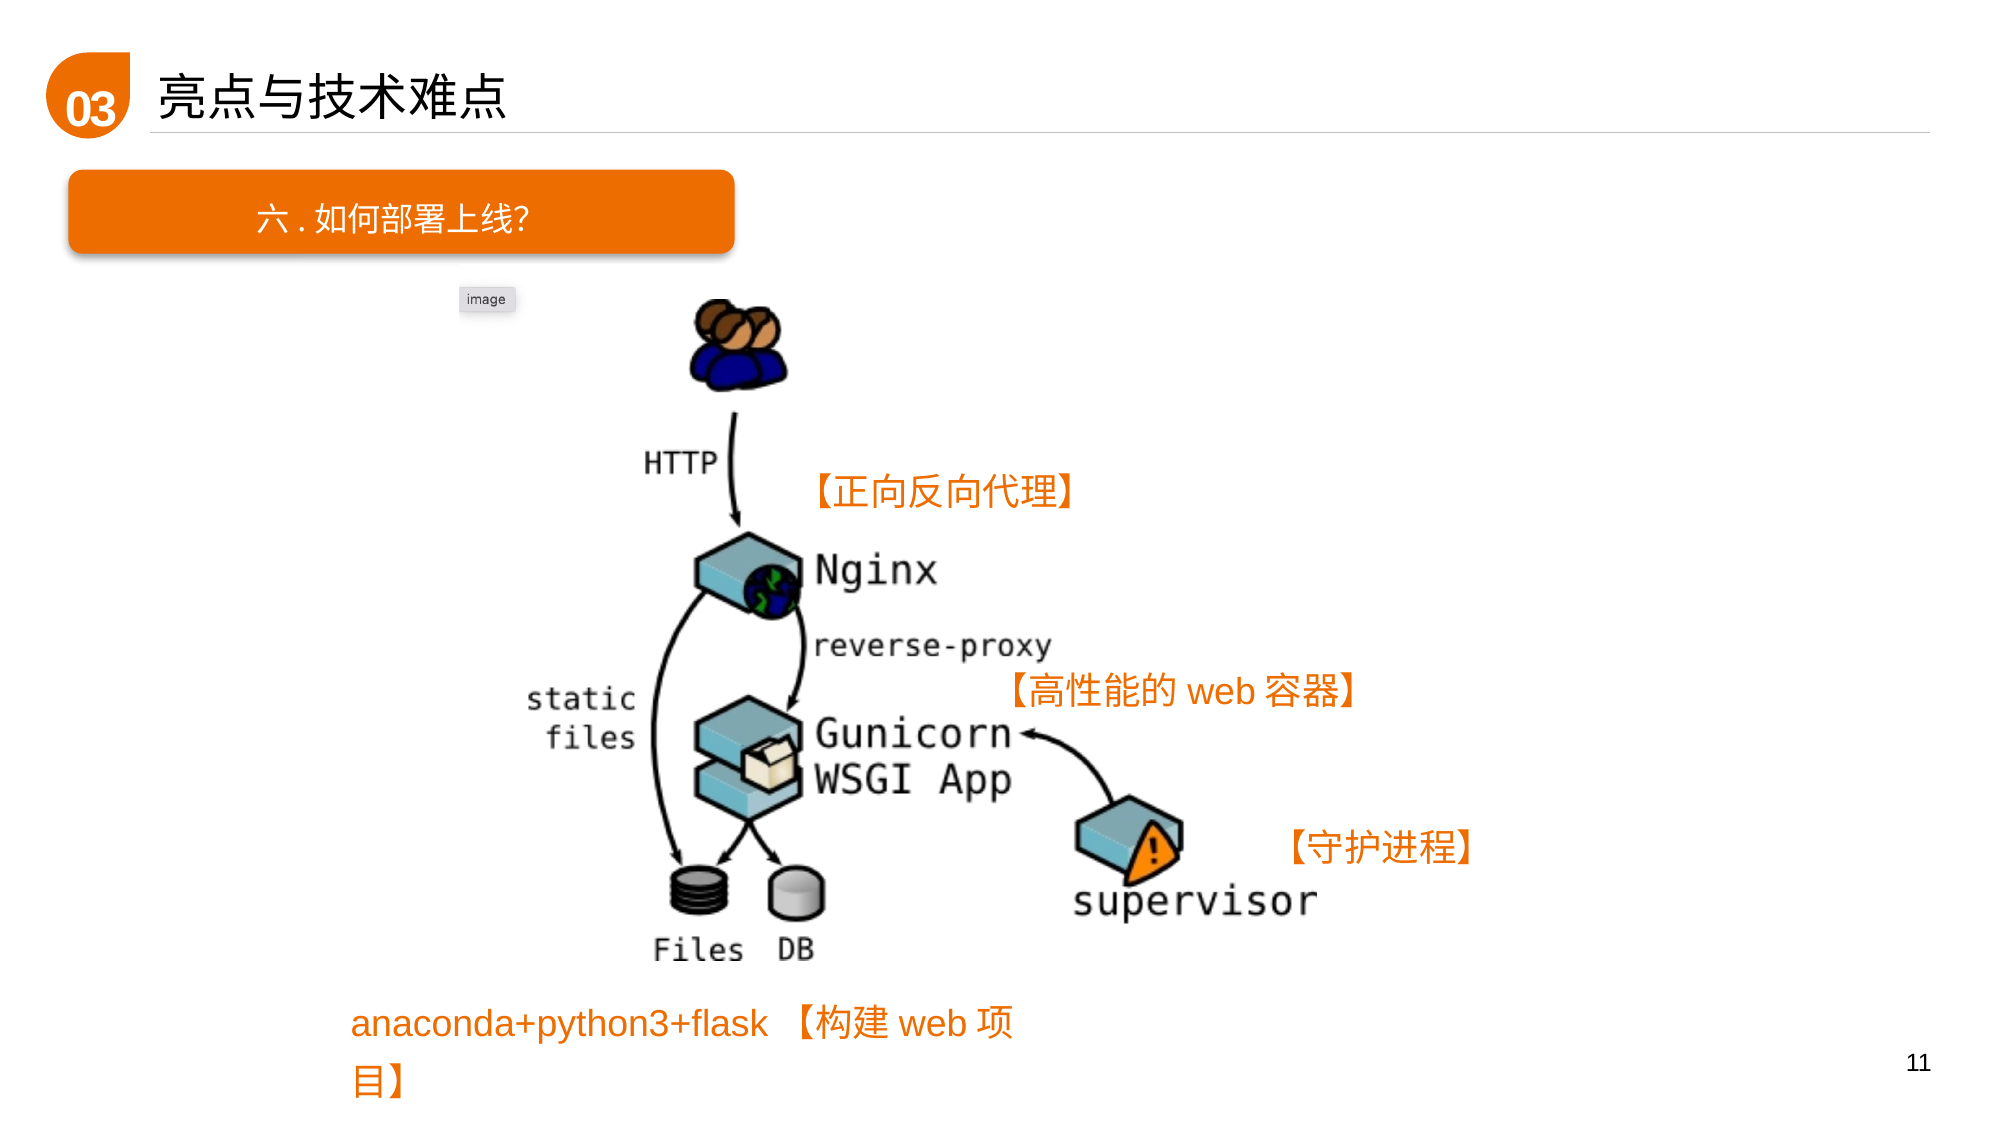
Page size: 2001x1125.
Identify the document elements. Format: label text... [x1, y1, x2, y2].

text_box 六.如何部署上线？ [68, 169, 735, 254]
text_box 03 [50, 50, 132, 144]
text_box 【守护进程】 [1432, 816, 1510, 877]
text_box 亮点与技术难点 [143, 39, 523, 133]
text_box anaconda+python3+flask【构建web项目】 [335, 978, 1098, 1111]
picture [459, 264, 1432, 994]
